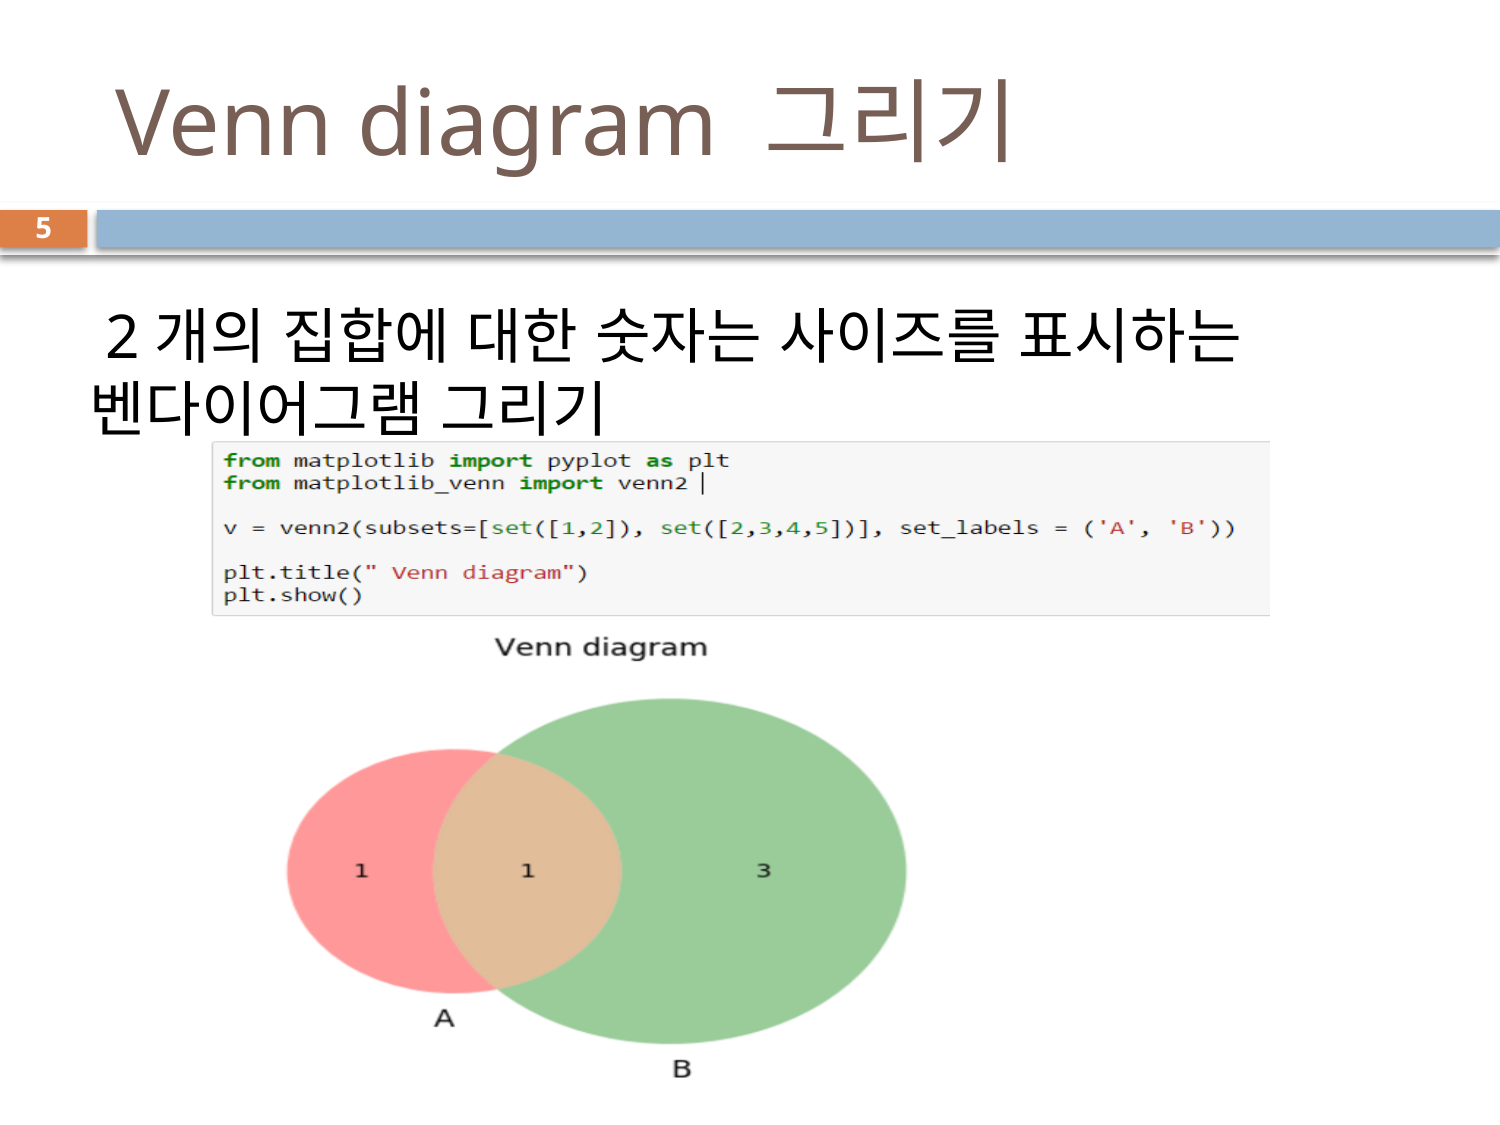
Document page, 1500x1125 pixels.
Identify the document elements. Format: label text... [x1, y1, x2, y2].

title Venn diagram 그리기 [100, 37, 1438, 200]
slide_number 5 [0, 208, 88, 249]
list 2개의 집합에 대한 숫자는 사이즈를 표시하는 벤다이어그램 그리기 [75, 290, 1425, 669]
picture [206, 436, 1270, 1095]
